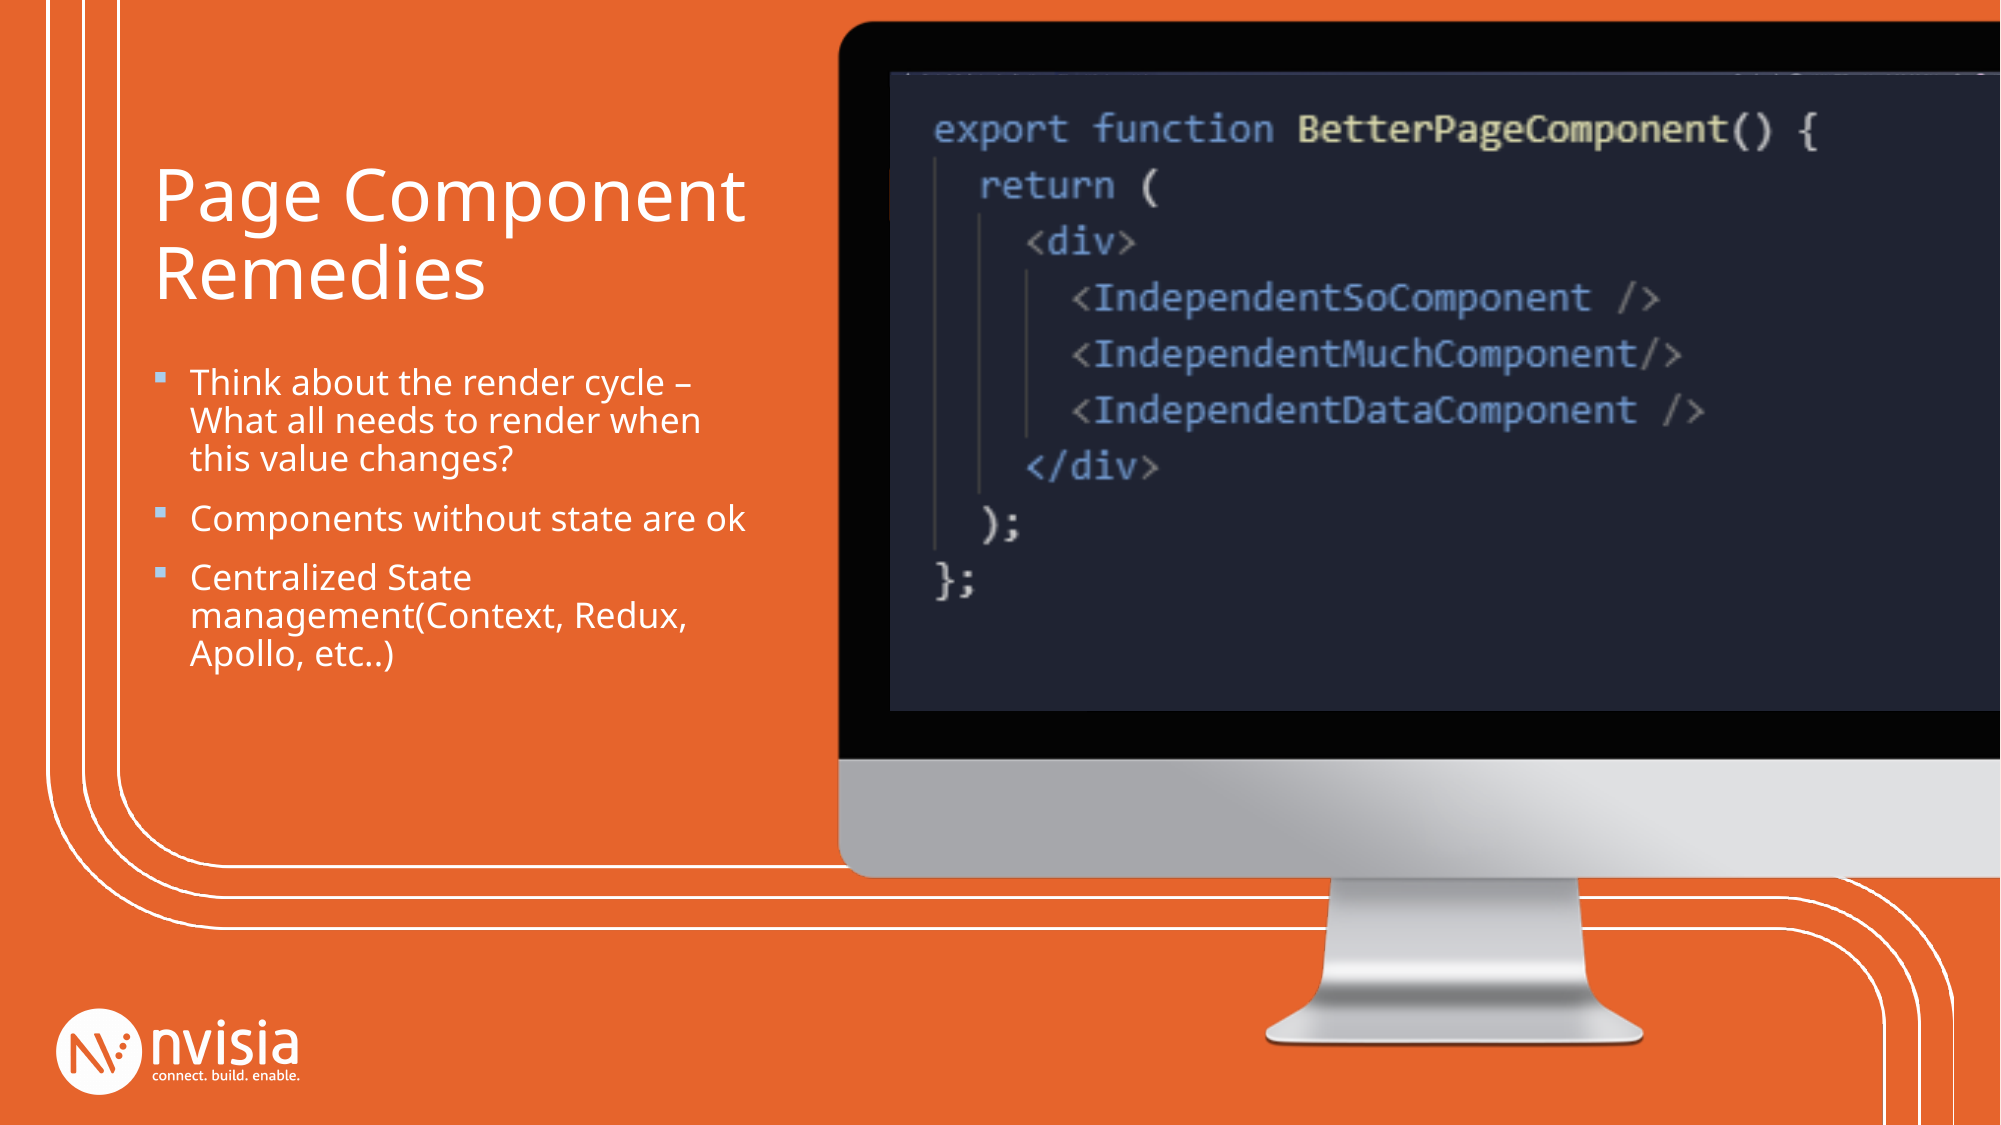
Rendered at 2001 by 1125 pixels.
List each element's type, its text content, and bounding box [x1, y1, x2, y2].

picture [46, 1003, 309, 1103]
picture [740, 0, 2000, 1073]
list Think about the render cycle – What all needs to render when this value changes? Components without state are ok Centralized State management(Context, Redux, Apollo, etc..) [137, 357, 763, 783]
title Page Component Remedies [138, 99, 763, 324]
